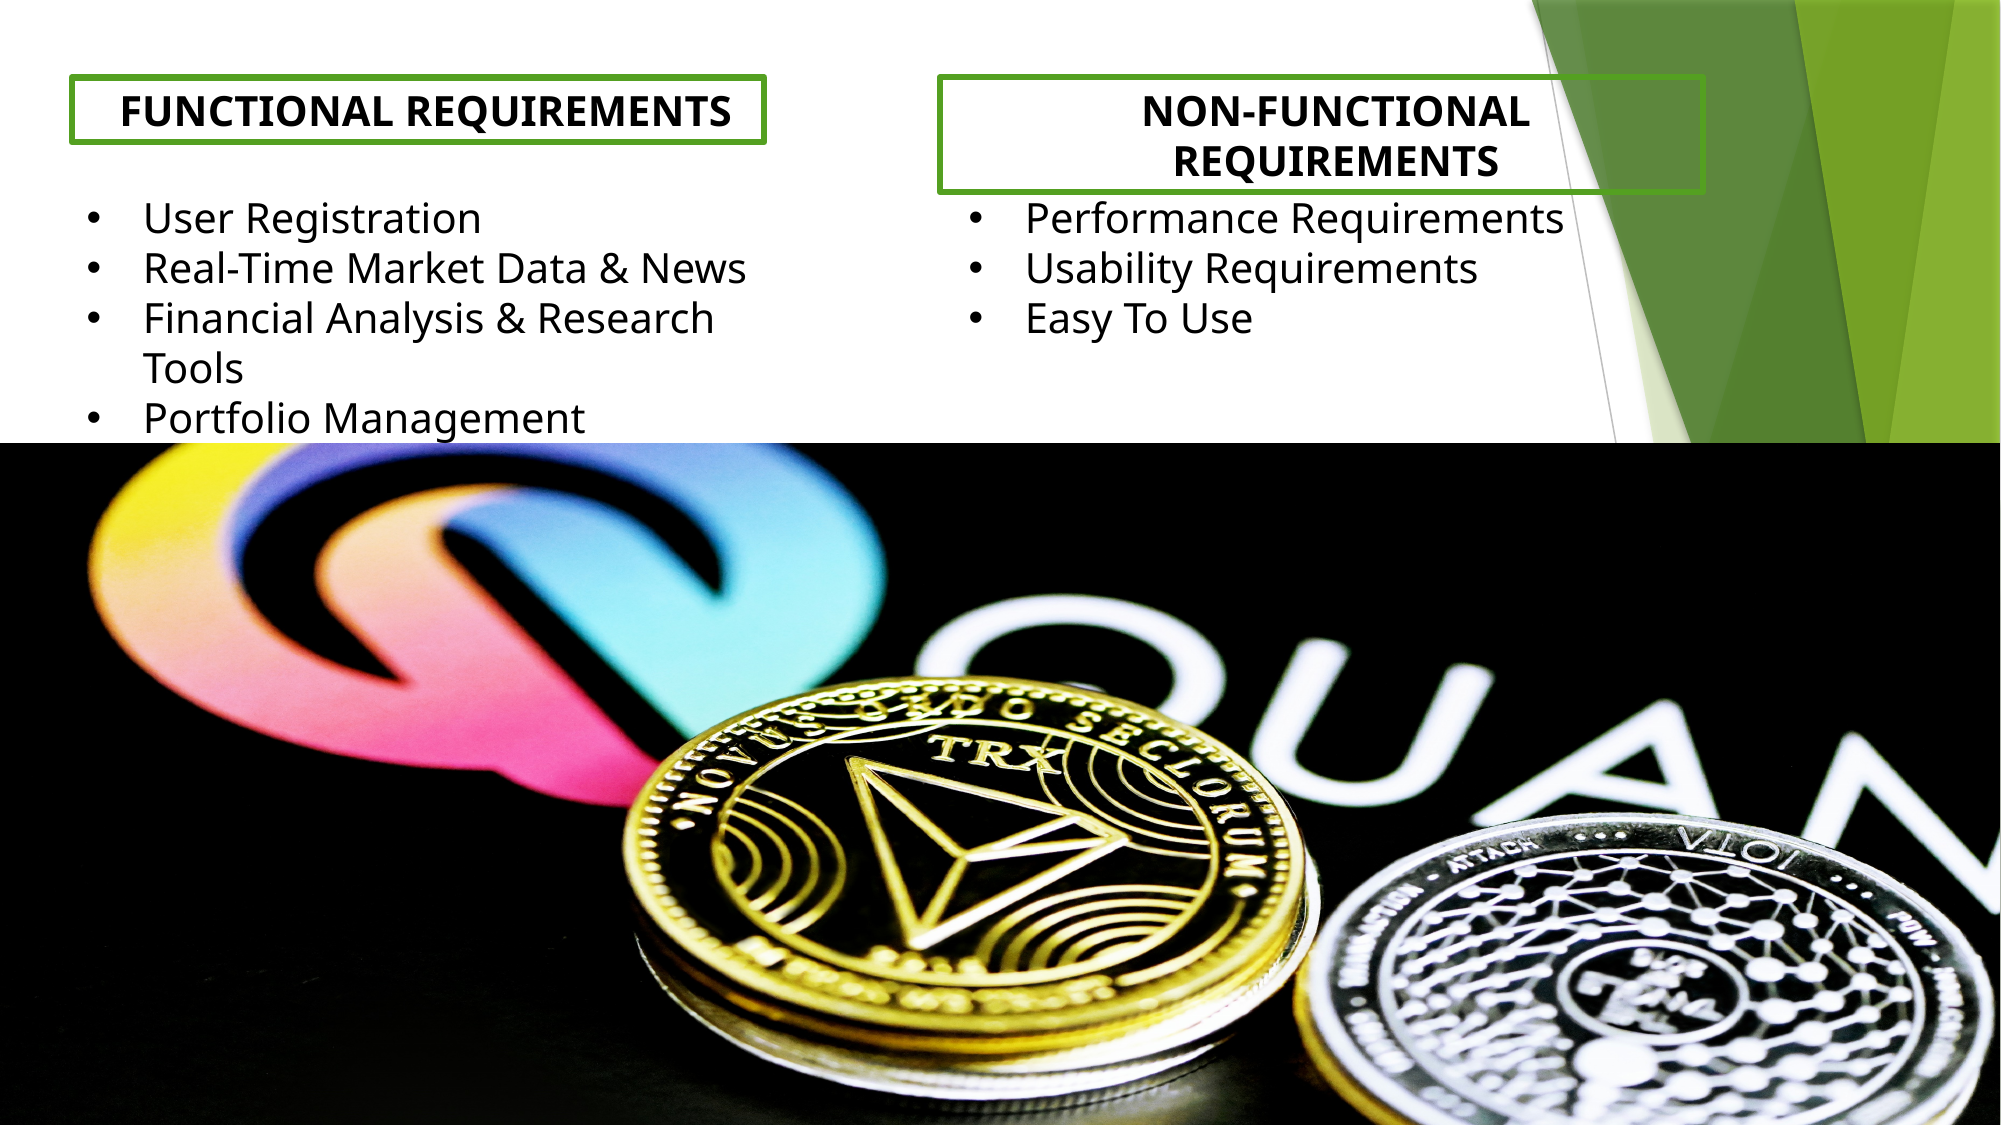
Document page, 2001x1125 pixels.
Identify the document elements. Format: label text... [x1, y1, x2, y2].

text_box Performance Requirements Usability Requirements Easy To Use [939, 184, 1737, 350]
text_box User Registration Real-Time Market Data & News Financial Analysis & Research Tools Portfolio Management [71, 184, 812, 442]
picture [0, 442, 2000, 1125]
text_box FUNCTIONAL REQUIREMENTS [71, 77, 765, 143]
text_box NON-FUNCTIONAL REQUIREMENTS [939, 77, 1703, 193]
